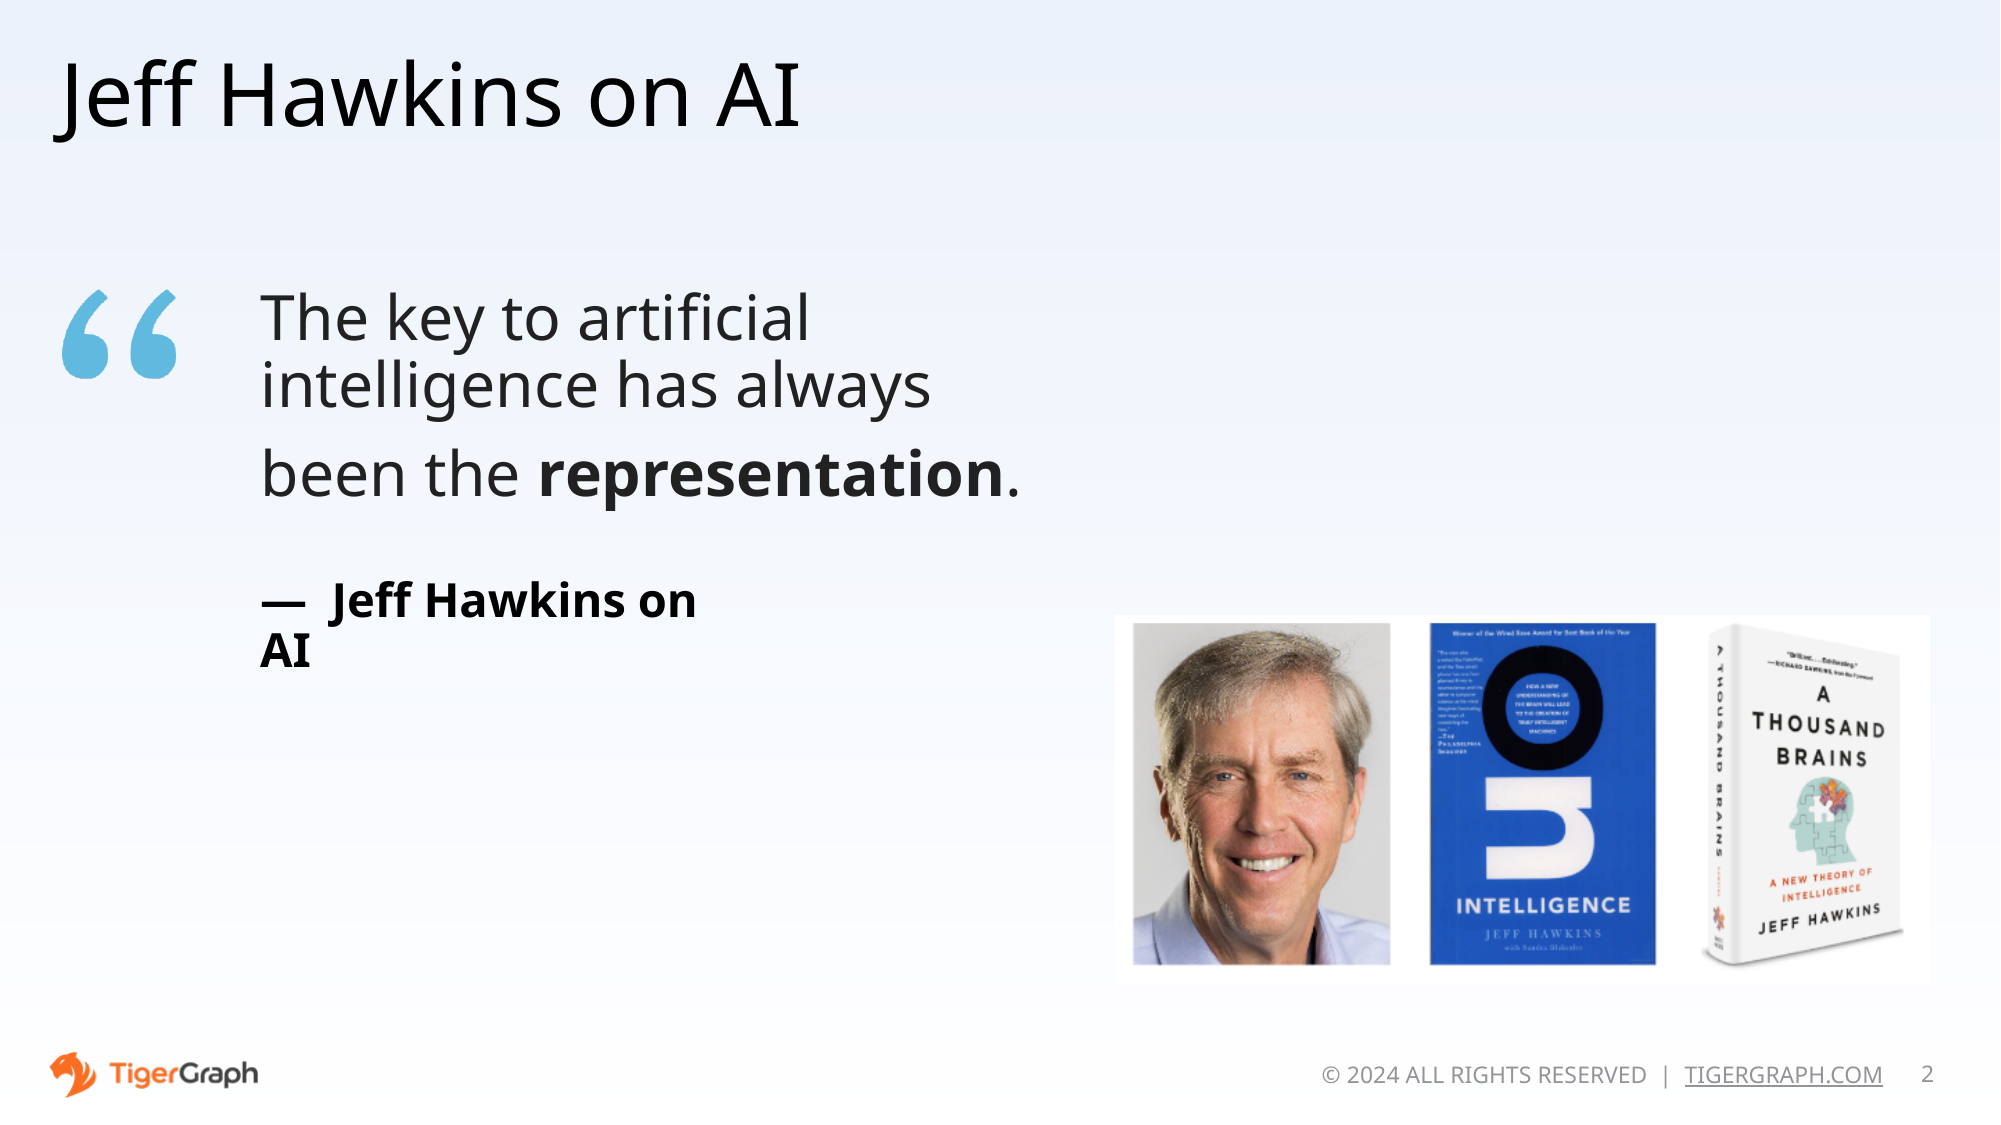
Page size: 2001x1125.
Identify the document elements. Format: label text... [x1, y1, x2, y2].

list The key to artificial intelligence has always been the representation. [245, 279, 1116, 502]
picture [1115, 614, 1931, 986]
text_box Jeff Hawkins on AI [49, 44, 1157, 134]
picture [61, 289, 176, 379]
picture [49, 1052, 258, 1098]
title — Jeff Hawkins on AI [245, 568, 738, 686]
